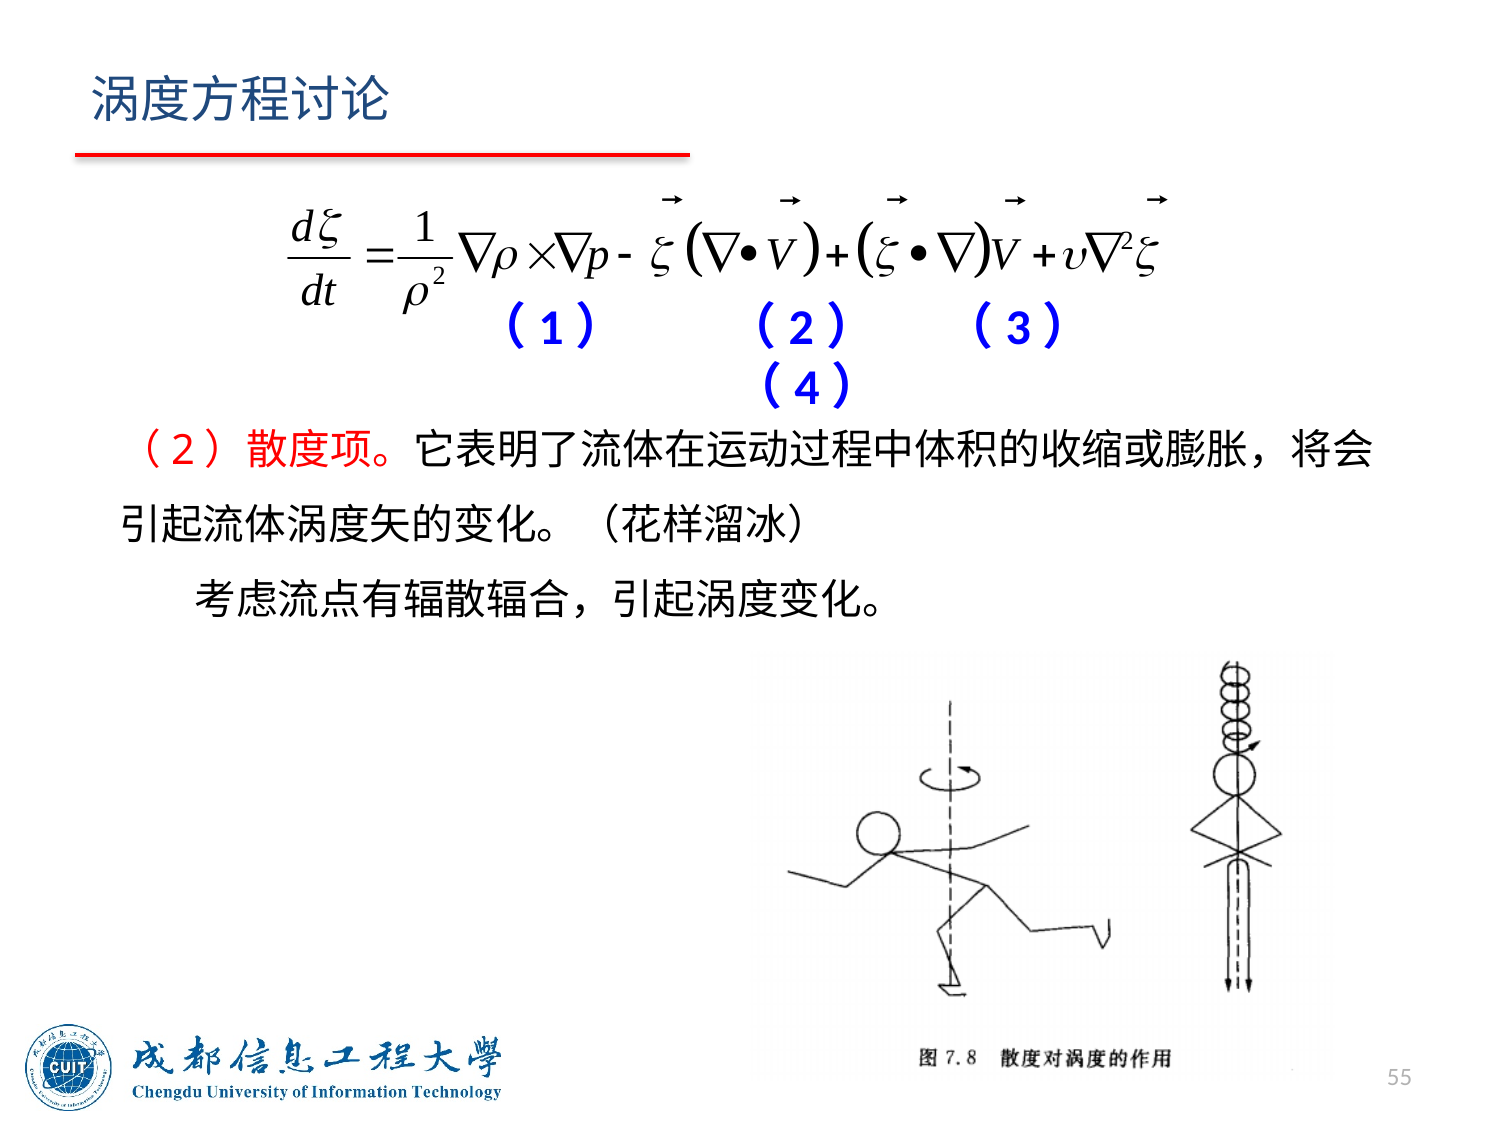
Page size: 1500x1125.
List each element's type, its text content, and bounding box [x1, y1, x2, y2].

slide_number 55 [1277, 1045, 1428, 1106]
title 涡度方程讨论 [75, 45, 1425, 150]
picture [25, 1024, 501, 1111]
text_box （1） （2） （3） （4） [404, 287, 1210, 422]
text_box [280, 189, 1174, 323]
picture [749, 651, 1335, 1081]
text_box （2）散度项。它表明了流体在运动过程中体积的收缩或膨胀，将会引起流体涡度矢的变化。（花样溜冰） 考虑流点有辐散辐合，引起涡度变化。 [104, 390, 1396, 631]
